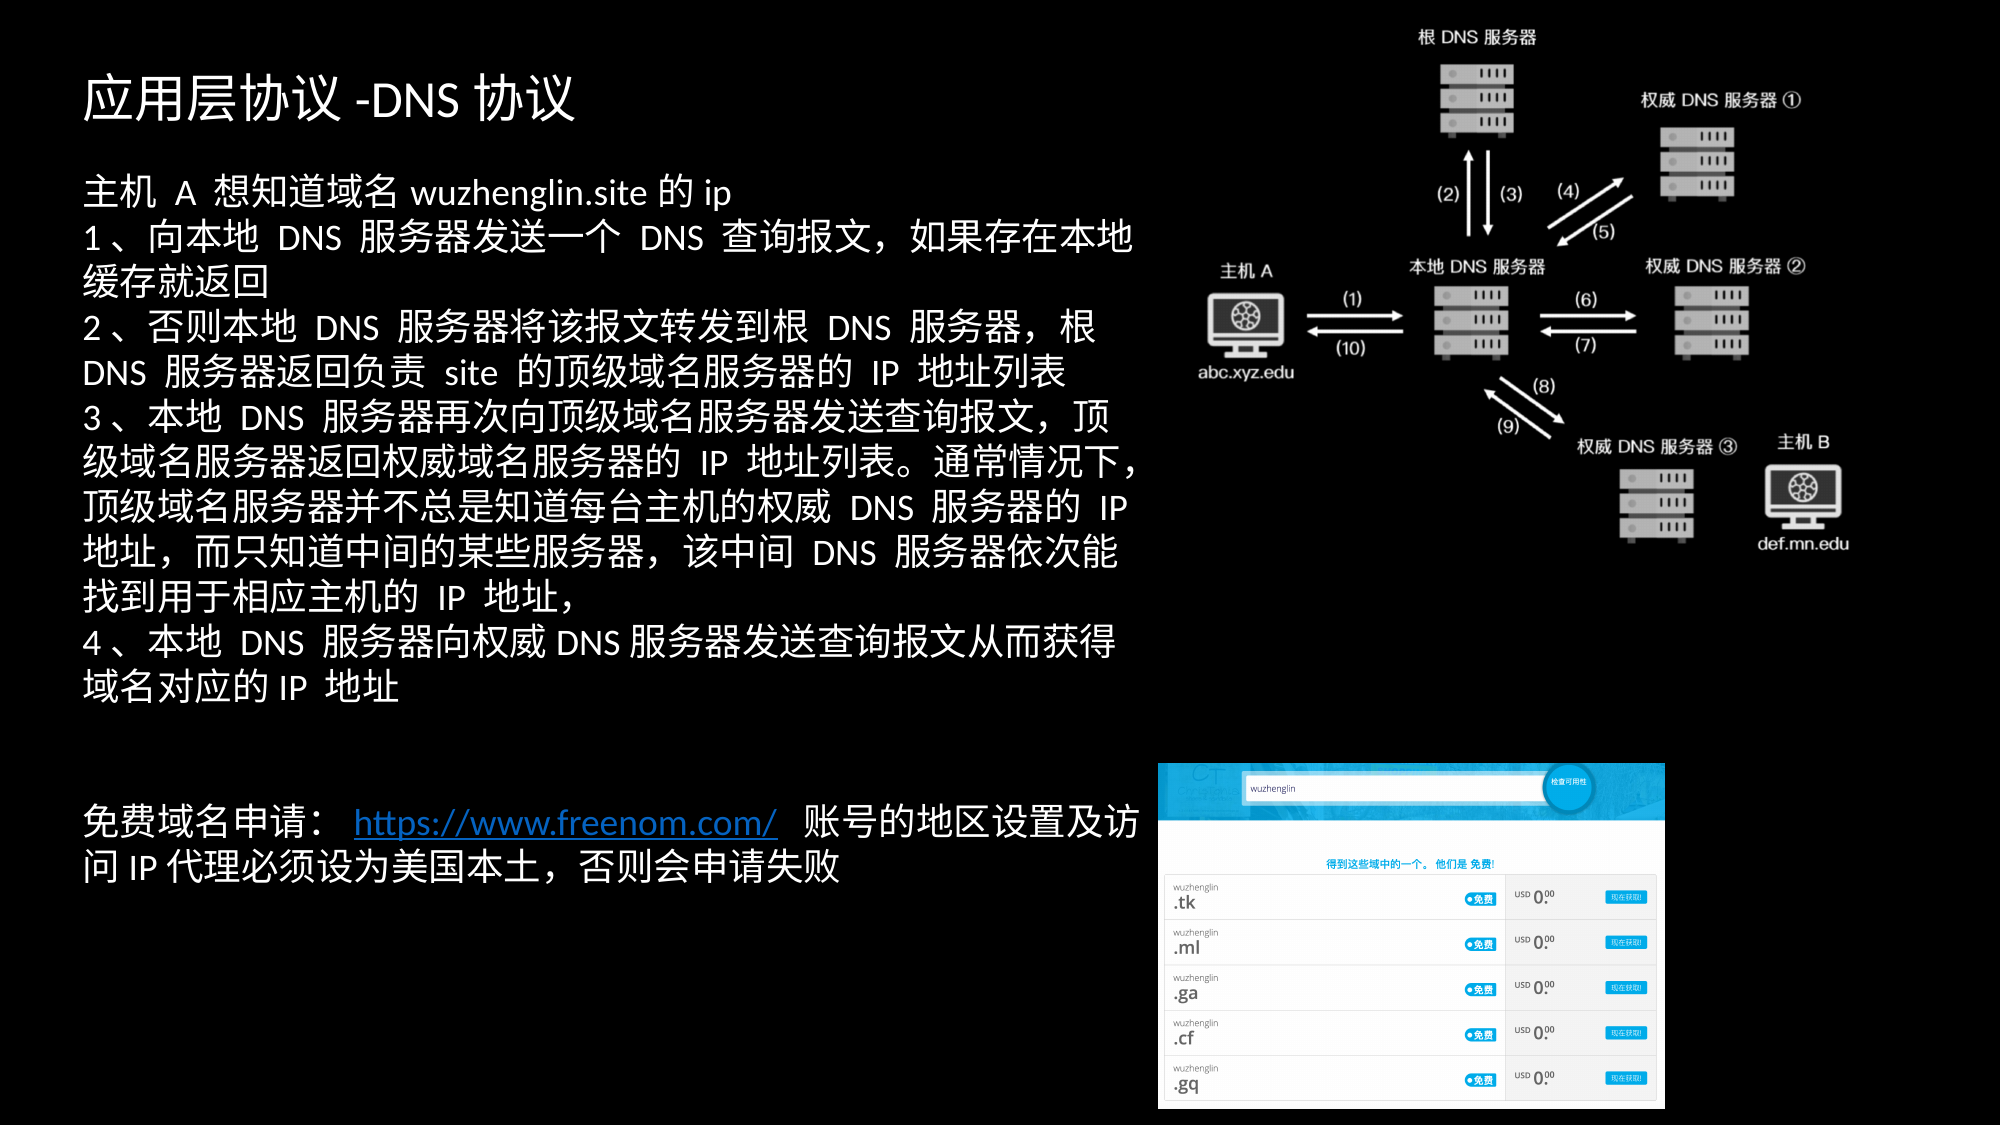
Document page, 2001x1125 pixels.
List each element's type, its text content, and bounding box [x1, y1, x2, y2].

text_box 主机 A 想知道域名wuzhenglin.site的ip 1、向本地 DNS 服务器发送一个 DNS 查询报文，如果存在本地缓存就返回 2、否则本地 DNS 服务器将该报文转发到根 DNS 服务器，根 DNS 服务器返回负责 site 的顶级域名服务器的 IP 地址列表 3、本地 DNS 服务器再次向顶级域名服务器发送查询报文，顶级域名服务器返回权威域名服务器的 IP 地址列表。通常情况下，顶级域名服务器并不总是知道每台主机的权威 DNS 服务器的 IP 地址，而只知道中间的某些服务器，该中间 DNS 服务器依次能找到用于相应主机的 IP 地址， 4、本地 DNS 服务器向权威DNS服务器发送查询报文从而获得域名对应的IP 地址 免费域名申请：https://www.freenom.com/ 账号的地区设置及访问IP代理必须设为美国本土，否则会申请失败 [67, 160, 1159, 940]
picture [1174, 24, 1864, 554]
picture [1158, 763, 1665, 1109]
text_box 应用层协议-DNS协议 [67, 57, 748, 135]
